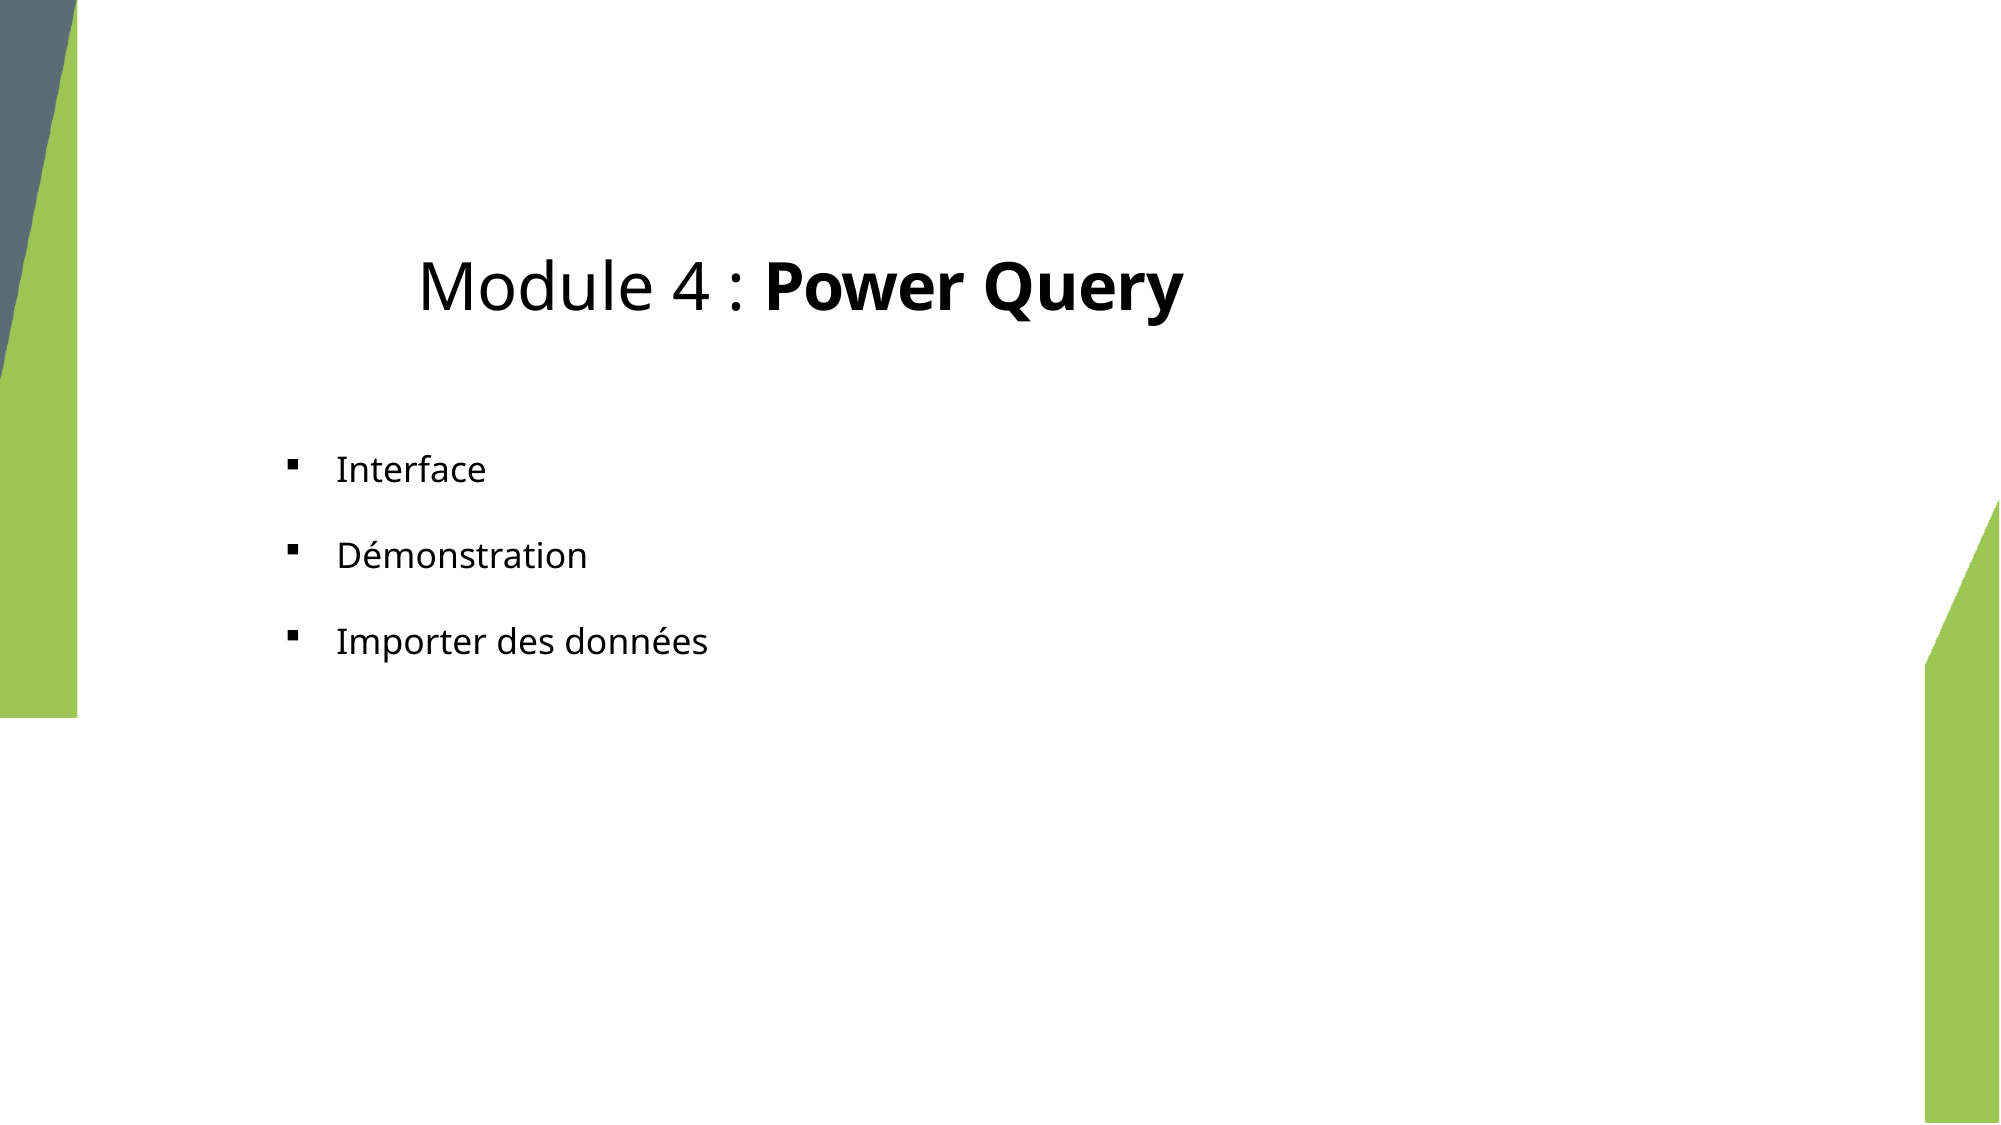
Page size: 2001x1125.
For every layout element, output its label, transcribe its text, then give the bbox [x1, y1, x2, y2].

subtitle Interface Démonstration Importer des données [269, 414, 1770, 671]
picture [1924, 498, 2000, 1125]
title Module 4 : Power Query [157, 207, 1671, 332]
picture [0, 0, 79, 720]
